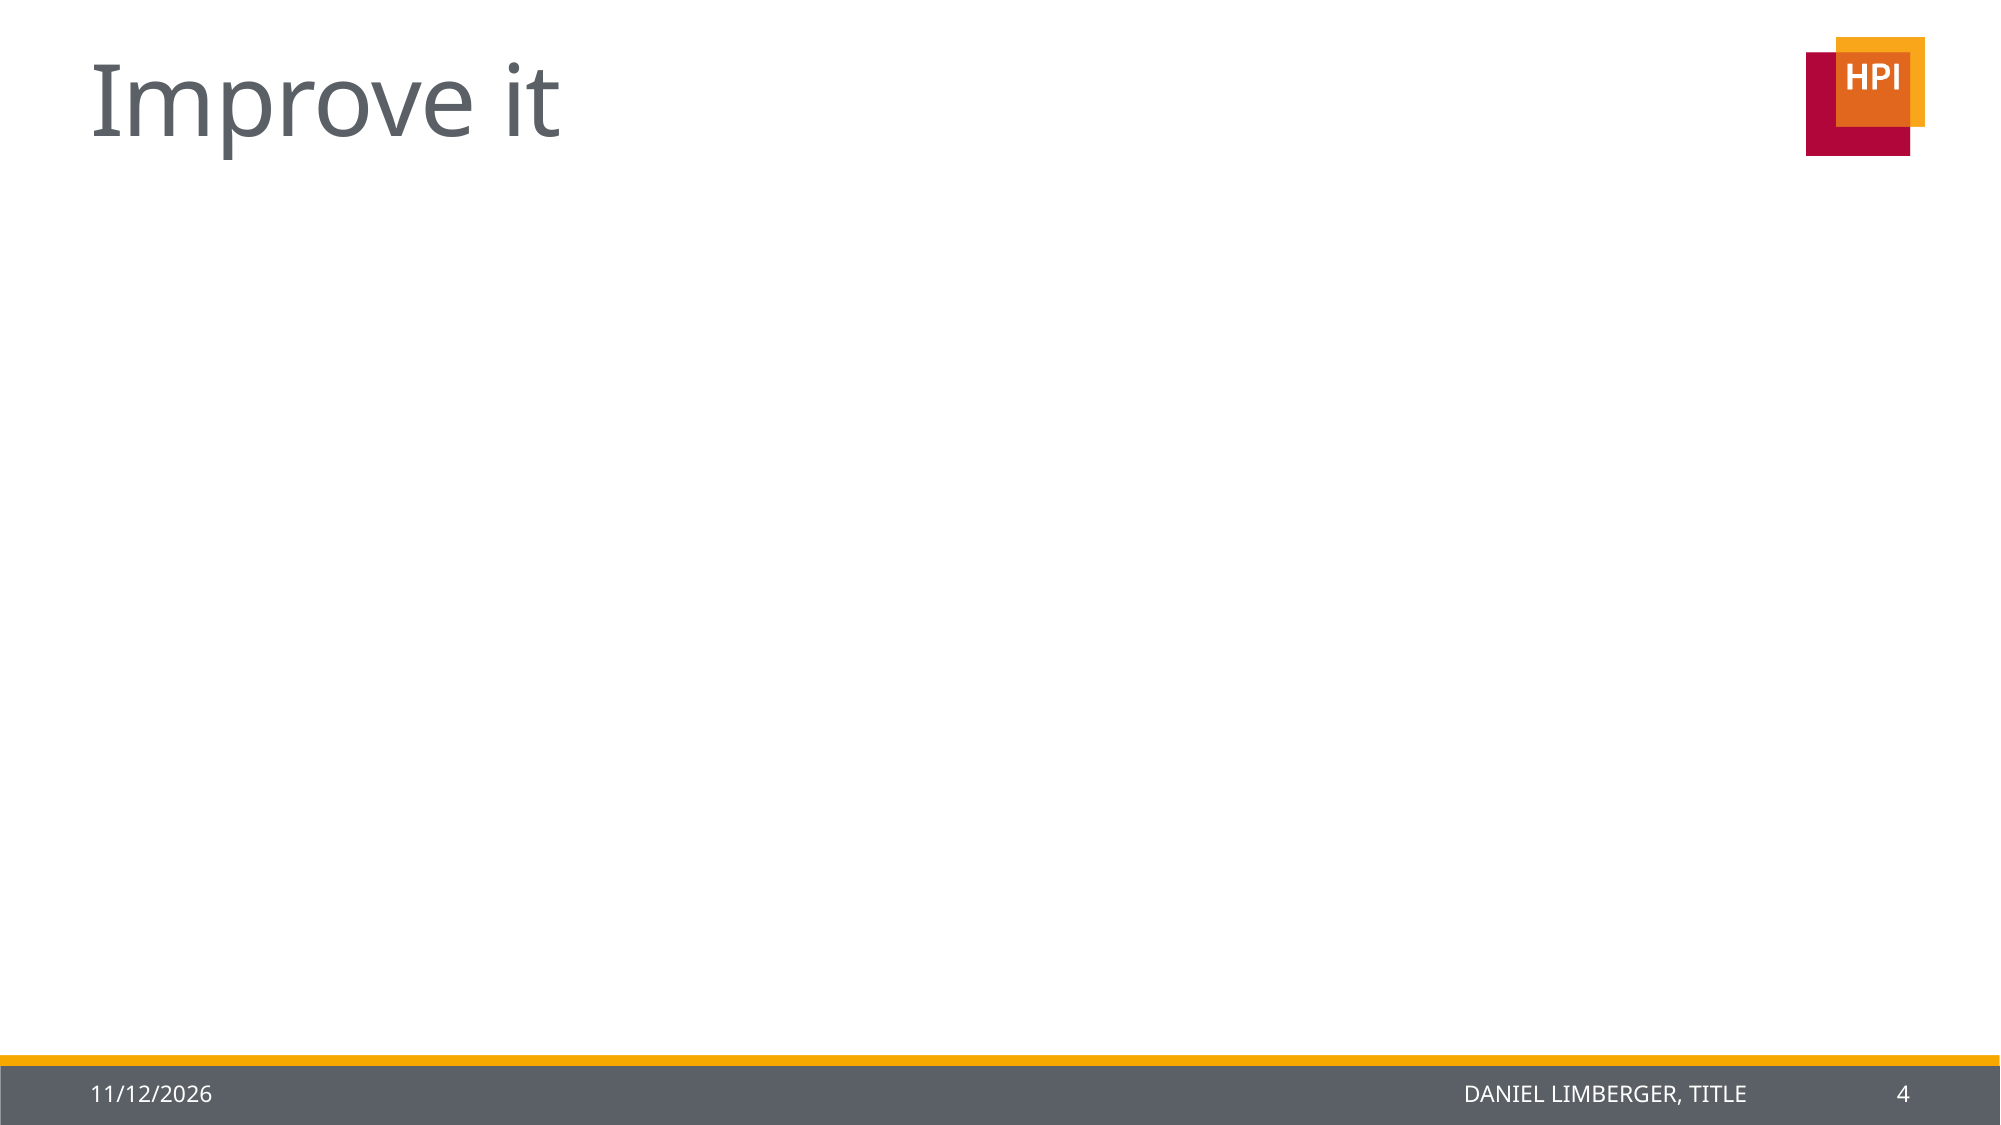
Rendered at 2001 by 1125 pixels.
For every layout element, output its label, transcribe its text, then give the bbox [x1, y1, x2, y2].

title Improve it [75, 0, 1732, 165]
slide_number 4 [1768, 1065, 1926, 1125]
footer Daniel Limberger, Title [238, 1065, 1763, 1125]
picture [1806, 37, 1925, 156]
slide_number 22-Jan-14 [75, 1065, 233, 1125]
